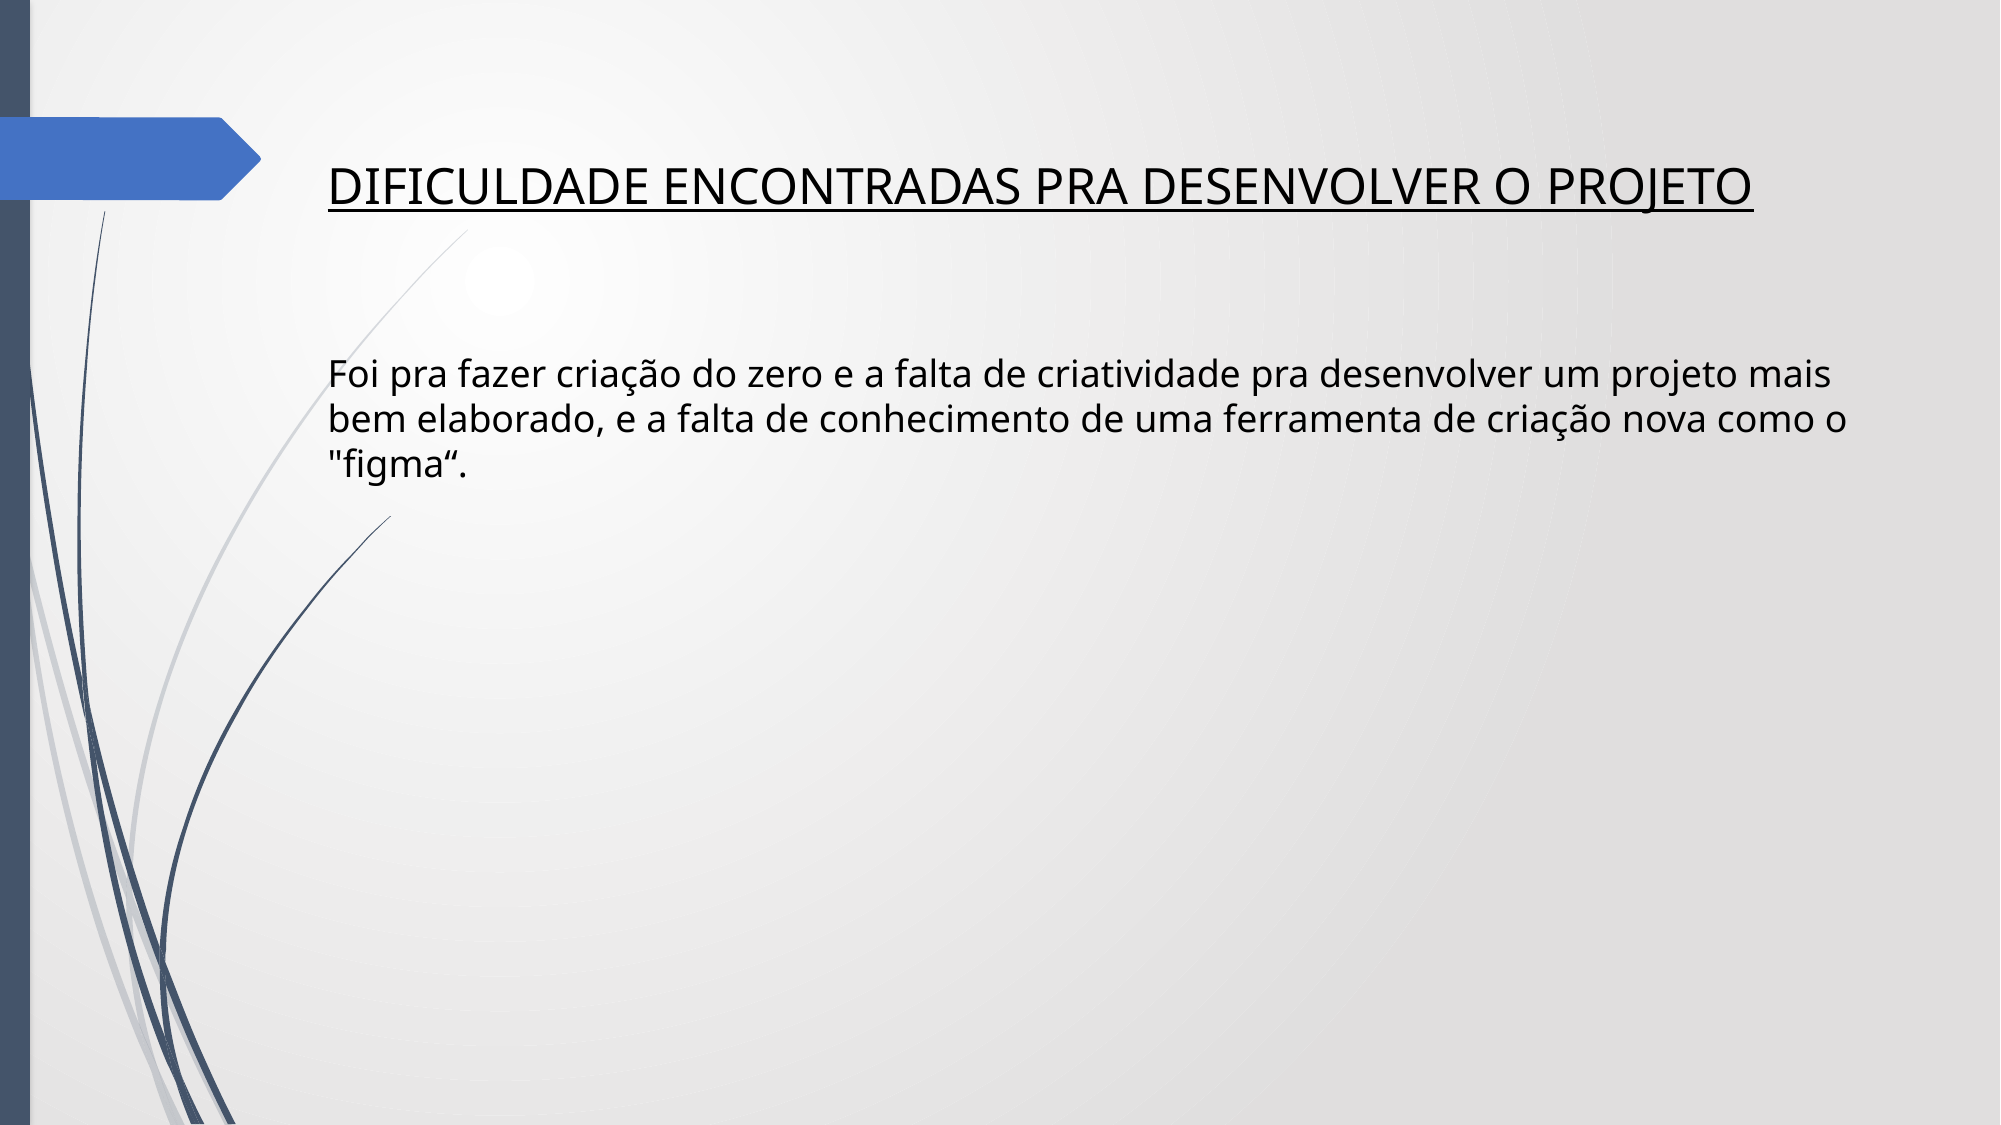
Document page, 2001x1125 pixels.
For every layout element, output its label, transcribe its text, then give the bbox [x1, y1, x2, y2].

text_box DIFICULDADE ENCONTRADAS PRA DESENVOLVER O PROJETO Foi pra fazer criação do zero e a falta de criatividade pra desenvolver um projeto mais bem elaborado, e a falta de conhecimento de uma ferramenta de criação nova como o "figma“. [312, 147, 1898, 538]
